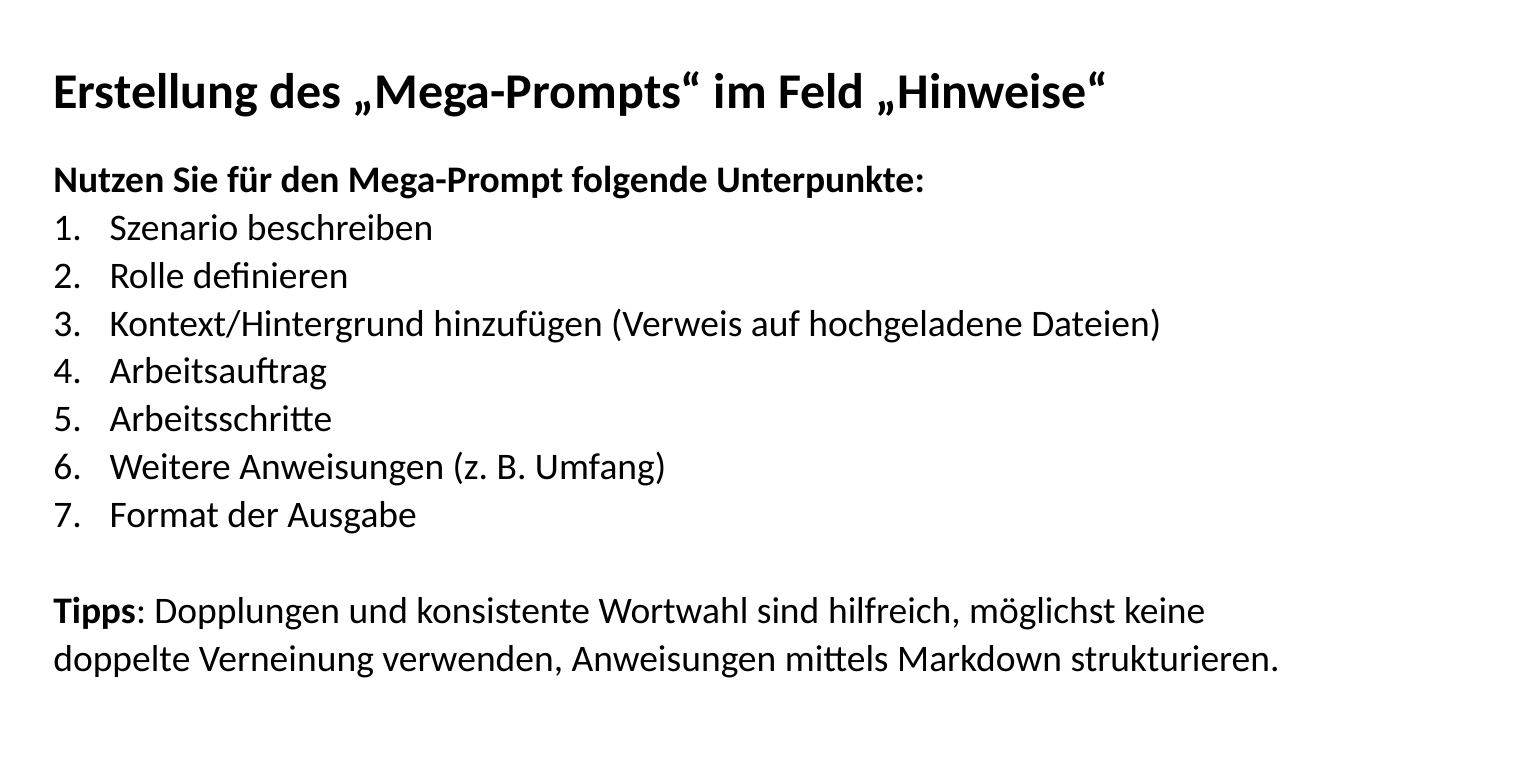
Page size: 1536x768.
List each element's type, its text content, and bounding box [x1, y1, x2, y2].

text_box Nutzen Sie für den Mega-Prompt folgende Unterpunkte: Szenario beschreiben Rolle definieren Kontext/Hintergrund hinzufügen (Verweis auf hochgeladene Dateien) Arbeitsauftrag Arbeitsschritte Weitere Anweisungen (z. B. Umfang) Format der Ausgabe Tipps: Dopplungen und konsistente Wortwahl sind hilfreich, möglichst keine doppelte Verneinung verwenden, Anweisungen mittels Markdown strukturieren. [38, 144, 1367, 687]
text_box Erstellung des „Mega-Prompts“ im Feld „Hinweise“ [38, 50, 1406, 126]
